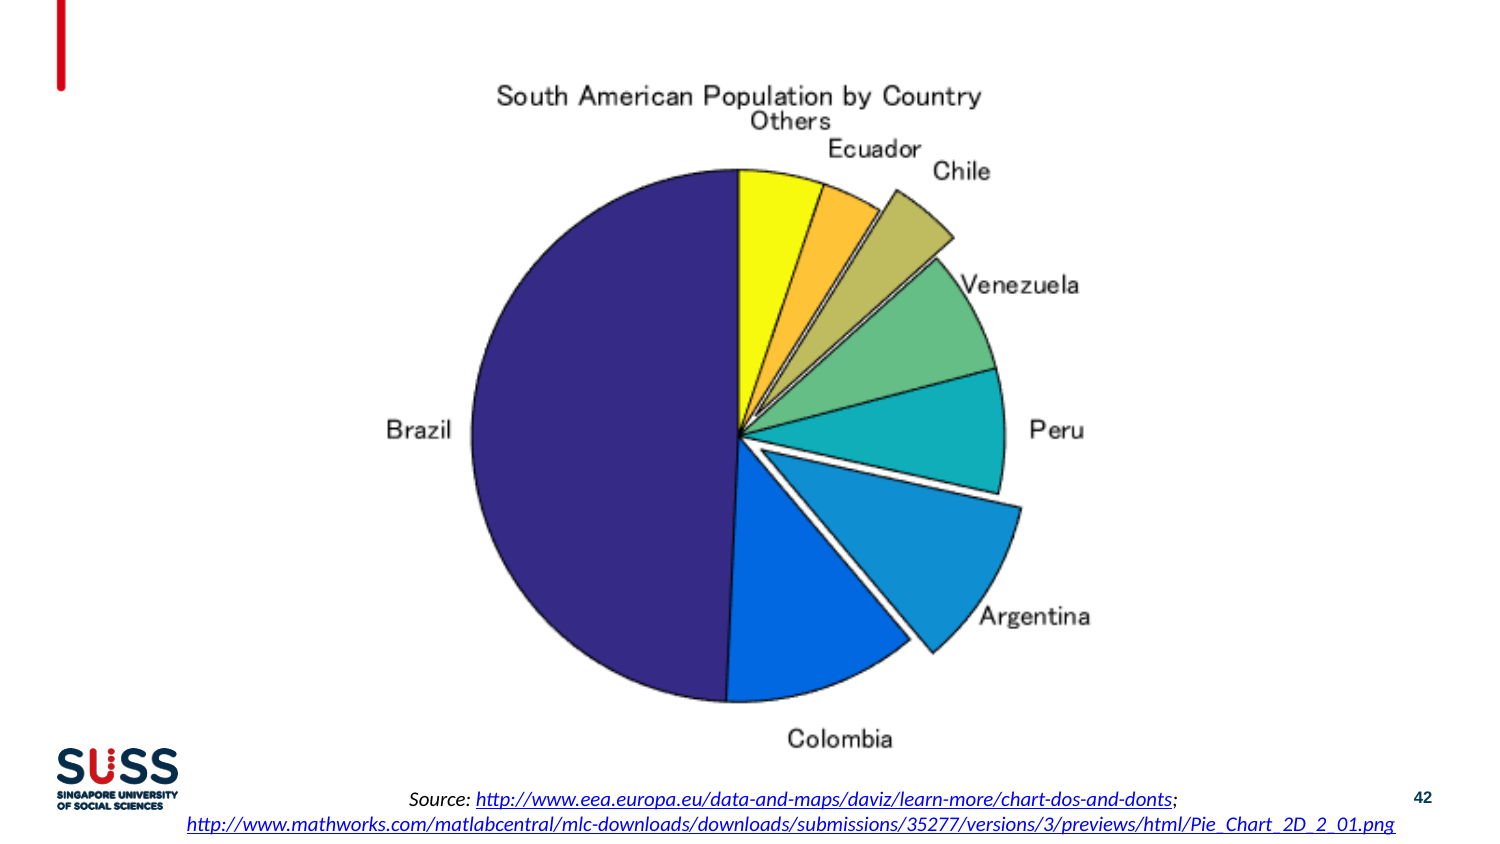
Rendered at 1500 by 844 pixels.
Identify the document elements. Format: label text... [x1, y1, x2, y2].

picture [364, 64, 1136, 779]
picture [56, 0, 70, 106]
text_box Source: http://www.eea.europa.eu/data-and-maps/daviz/learn-more/chart-dos-and-donts; http://www.mathworks.com/matlabcentral/mlc-downloads/downloads/submissions/35277/versions/3/previews/html/Pie_Chart_2D_2_01.png [163, 778, 1428, 843]
picture [57, 748, 178, 810]
